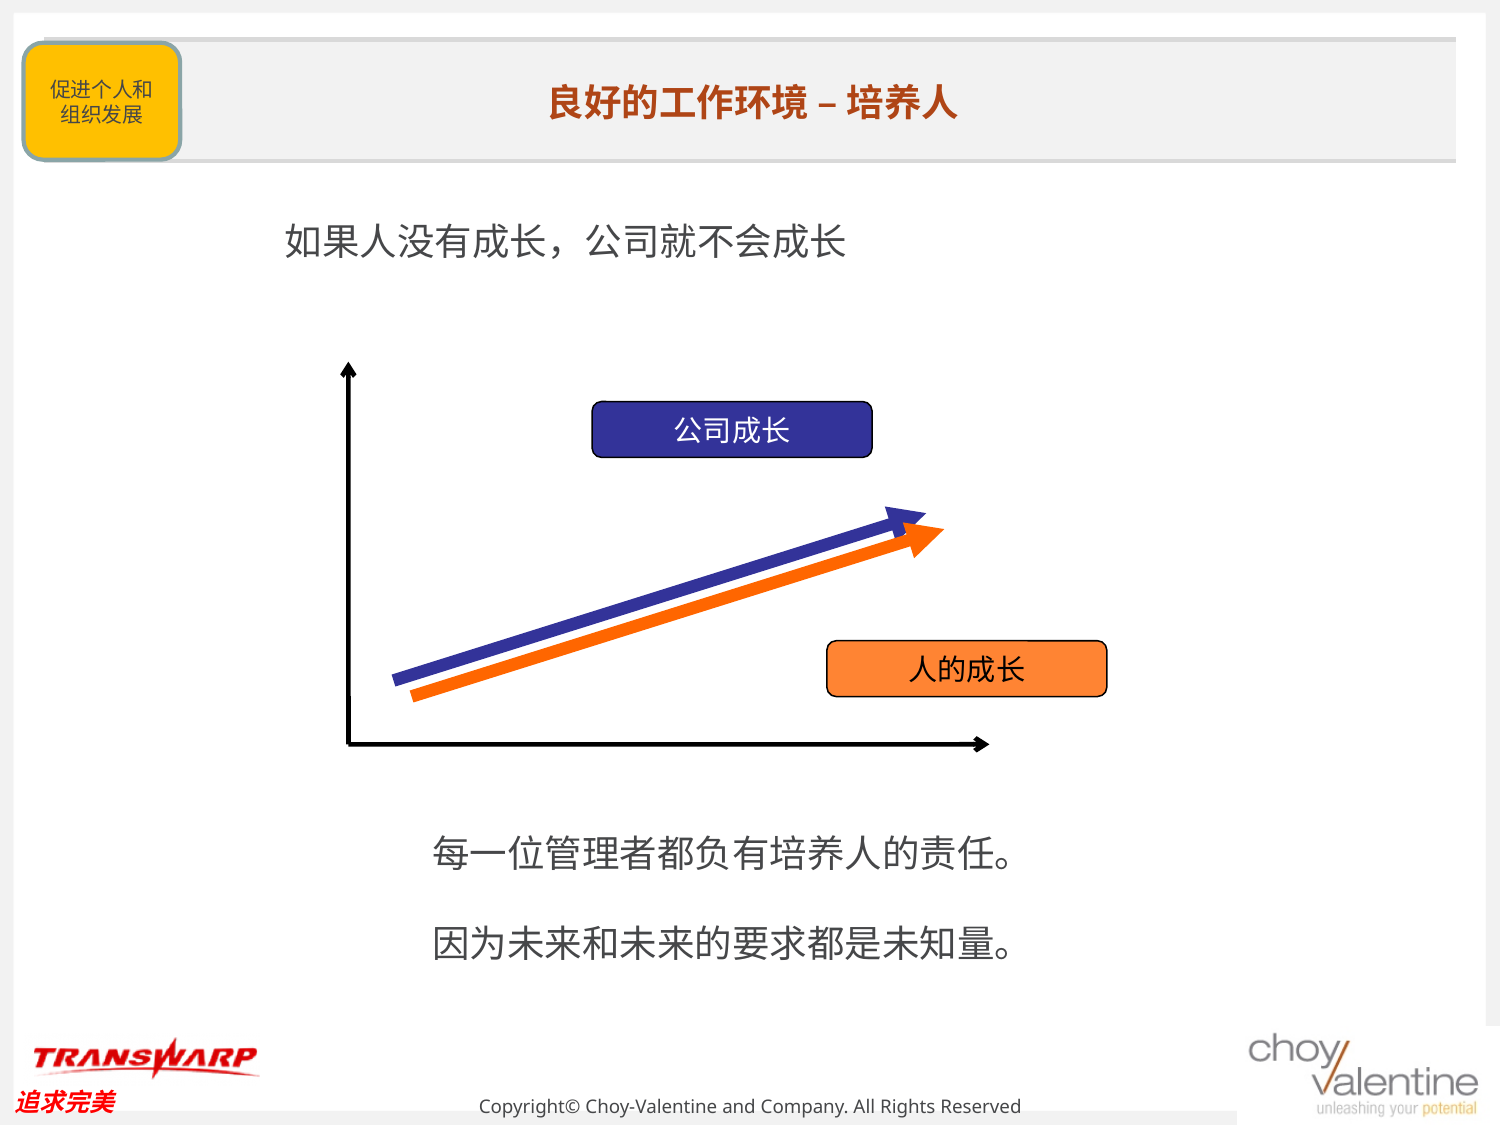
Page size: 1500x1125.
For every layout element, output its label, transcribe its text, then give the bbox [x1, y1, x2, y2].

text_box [0, 1033, 331, 1125]
text_box 如果人没有成长，公司就不会成长 [270, 210, 1216, 271]
picture [0, 0, 1500, 1125]
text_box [348, 361, 1108, 745]
text_box 促进个人和组织发展 [21, 40, 183, 162]
title 良好的工作环境 – 培养人 [169, 42, 1454, 161]
text_box 每一位管理者都负有培养人的责任。 因为未来和未来的要求都是未知量。 [171, 822, 1294, 1017]
